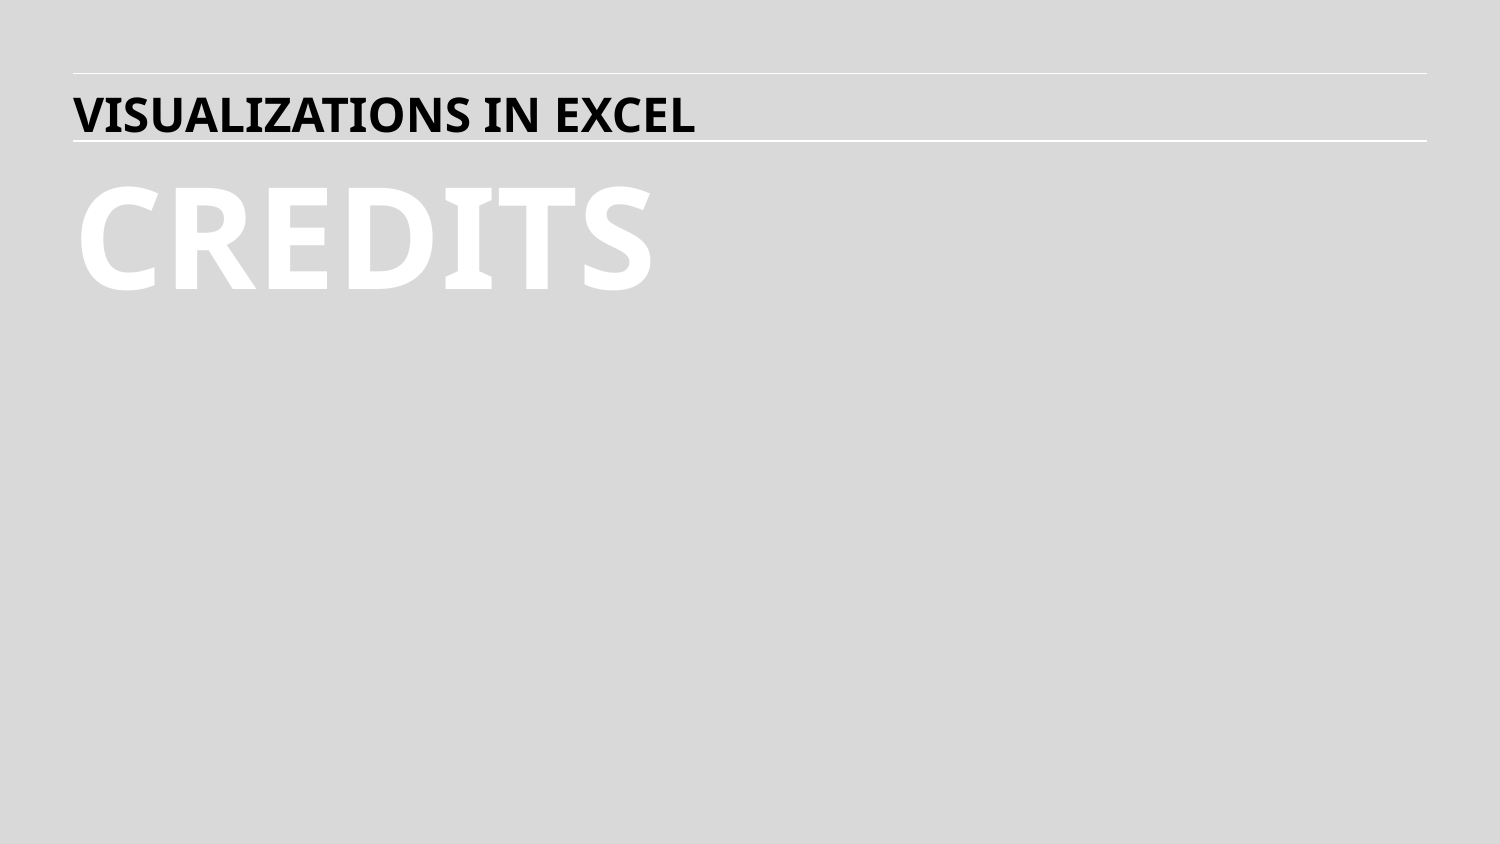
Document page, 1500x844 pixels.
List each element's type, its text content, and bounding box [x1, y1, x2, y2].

text_box VISUALIZATIONS IN EXCEL [73, 85, 1246, 135]
text_box CREDITS [73, 170, 1427, 495]
